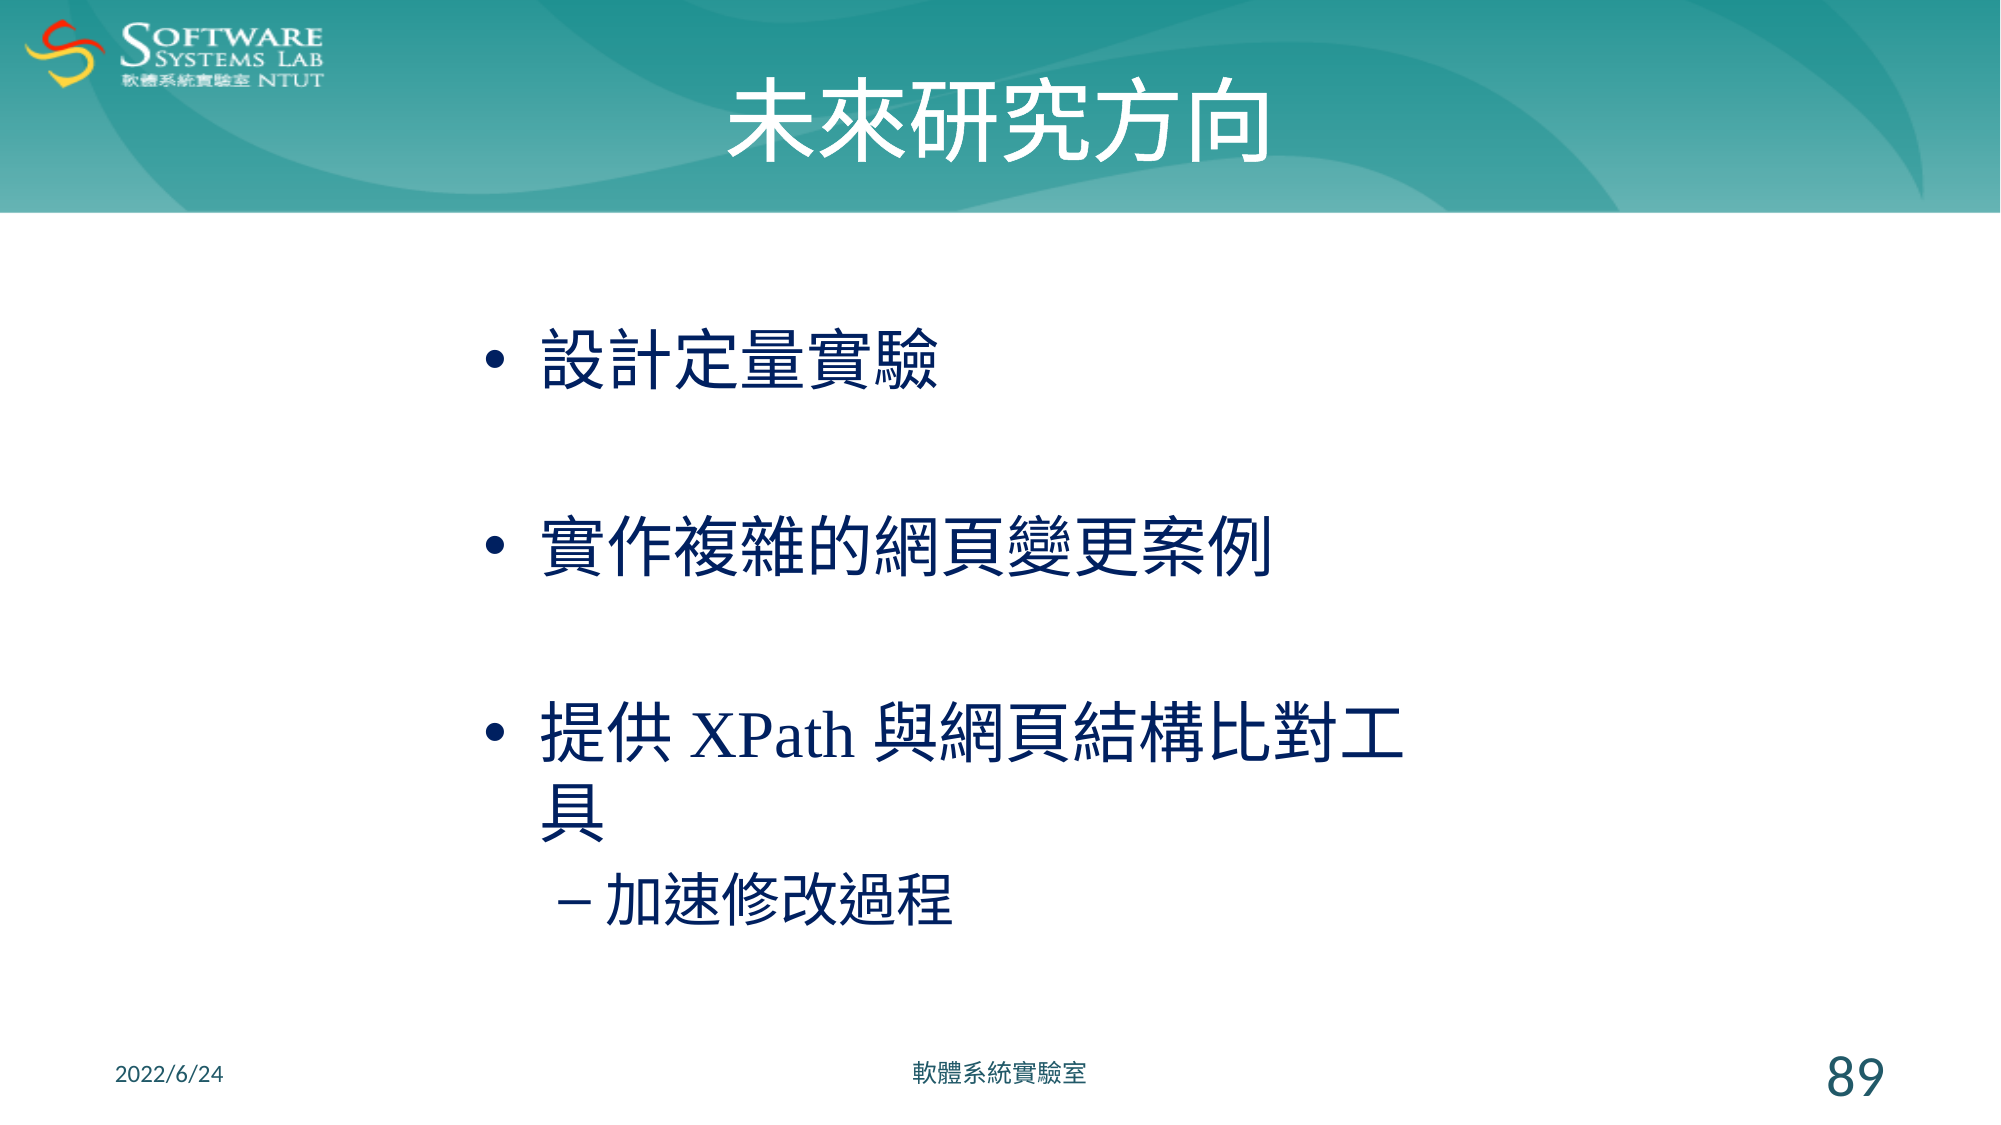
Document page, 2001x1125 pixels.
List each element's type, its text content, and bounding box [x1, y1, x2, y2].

footer 軟體系統實驗室 [683, 1042, 1317, 1103]
list 設計定量實驗 實作複雜的網頁變更案例 提供XPath與網頁結構比對工具 加速修改過程 [468, 310, 1485, 1043]
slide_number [99, 1042, 567, 1103]
title 未來研究方向 [99, 23, 1901, 212]
slide_number 89 [1433, 1042, 1900, 1103]
picture [0, 0, 2001, 1125]
